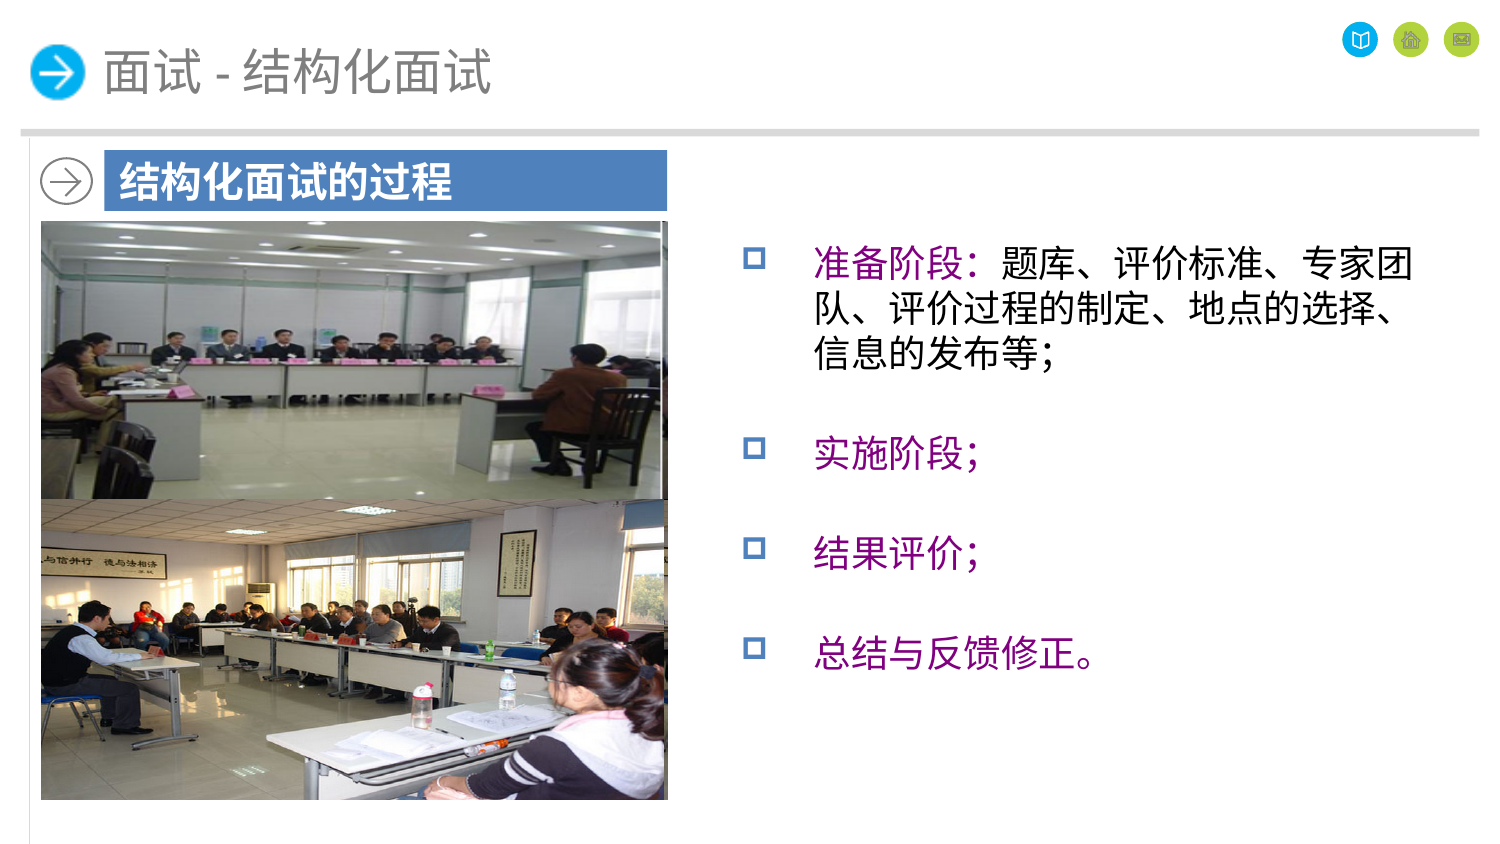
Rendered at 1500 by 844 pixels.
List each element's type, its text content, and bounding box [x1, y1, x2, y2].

picture [1452, 32, 1472, 47]
picture [40, 220, 668, 801]
text_box [1340, 19, 1380, 60]
text_box [18, 127, 1481, 138]
text_box 准备阶段：题库、评价标准、专家团队、评价过程的制定、地点的选择、信息的发布等； 实施阶段； 结果评价； 总结与反馈修正。 [726, 232, 1459, 812]
text_box [1441, 19, 1482, 60]
picture [29, 43, 89, 104]
text_box 面试-结构化面试 [87, 33, 508, 108]
picture [1397, 27, 1422, 50]
text_box [1394, 19, 1431, 60]
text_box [40, 149, 668, 212]
